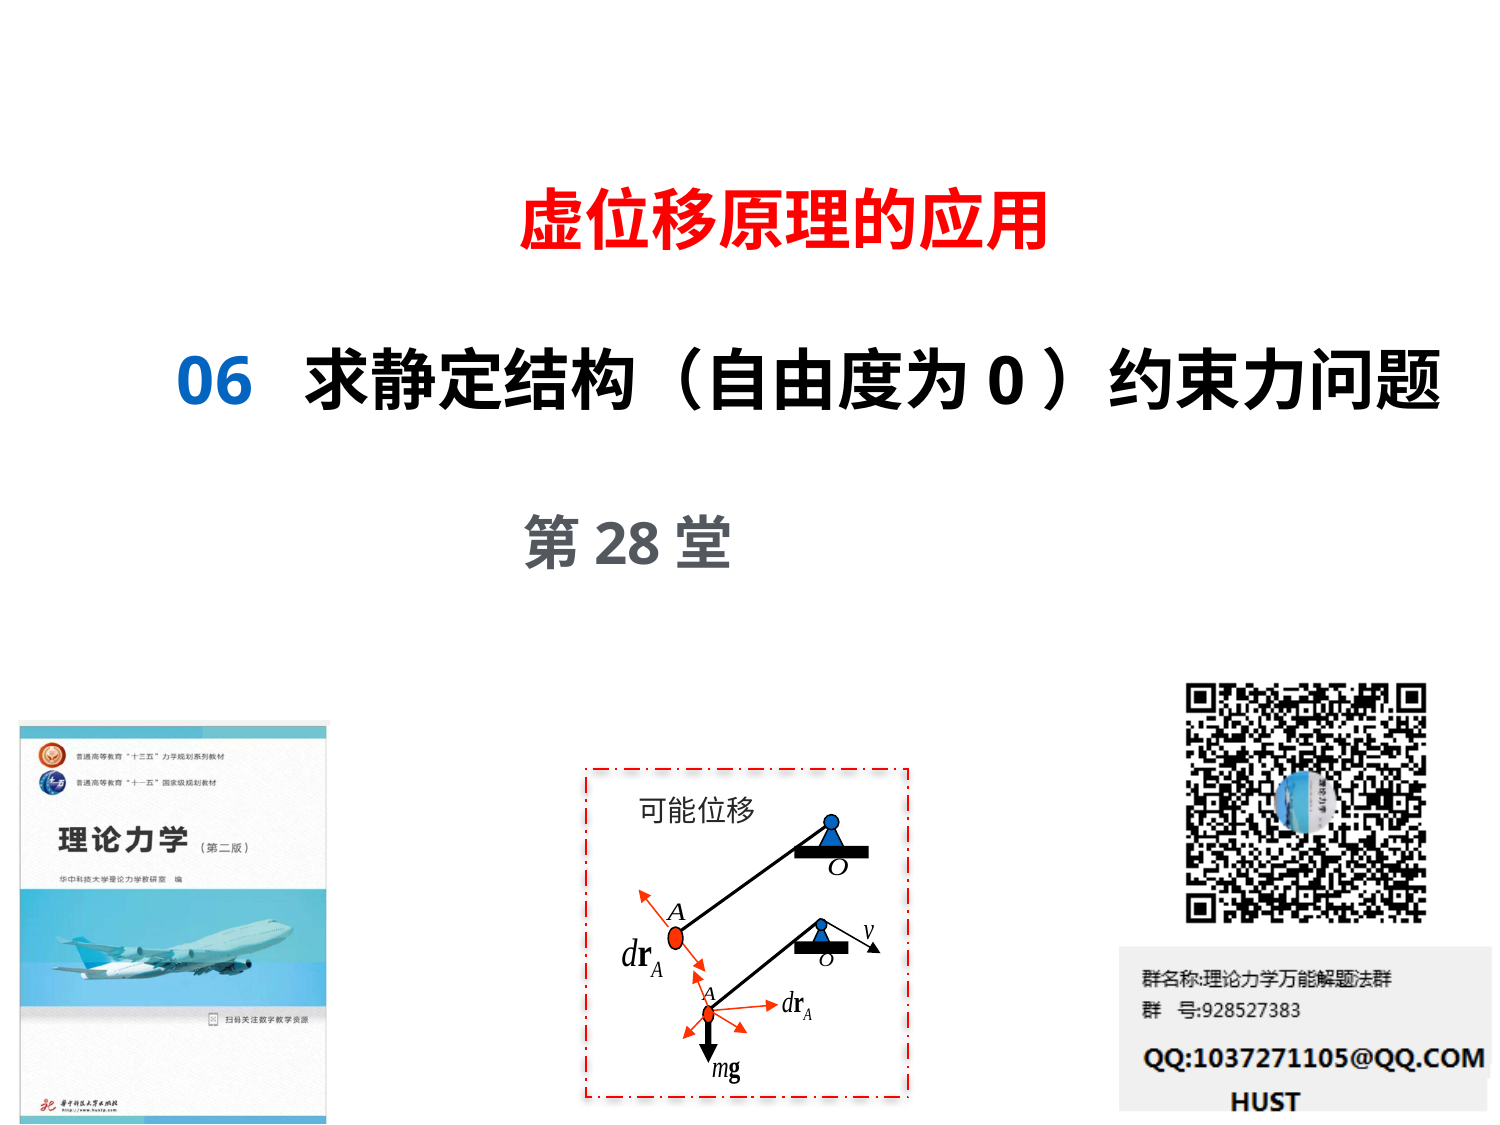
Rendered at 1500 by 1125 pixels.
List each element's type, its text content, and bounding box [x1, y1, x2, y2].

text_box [1118, 652, 1500, 1124]
text_box 虚位移原理的应用 06 求静定结构（自由度为0）约束力问题 第28堂 [75, 90, 1500, 585]
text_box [585, 768, 908, 1098]
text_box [18, 719, 331, 1124]
